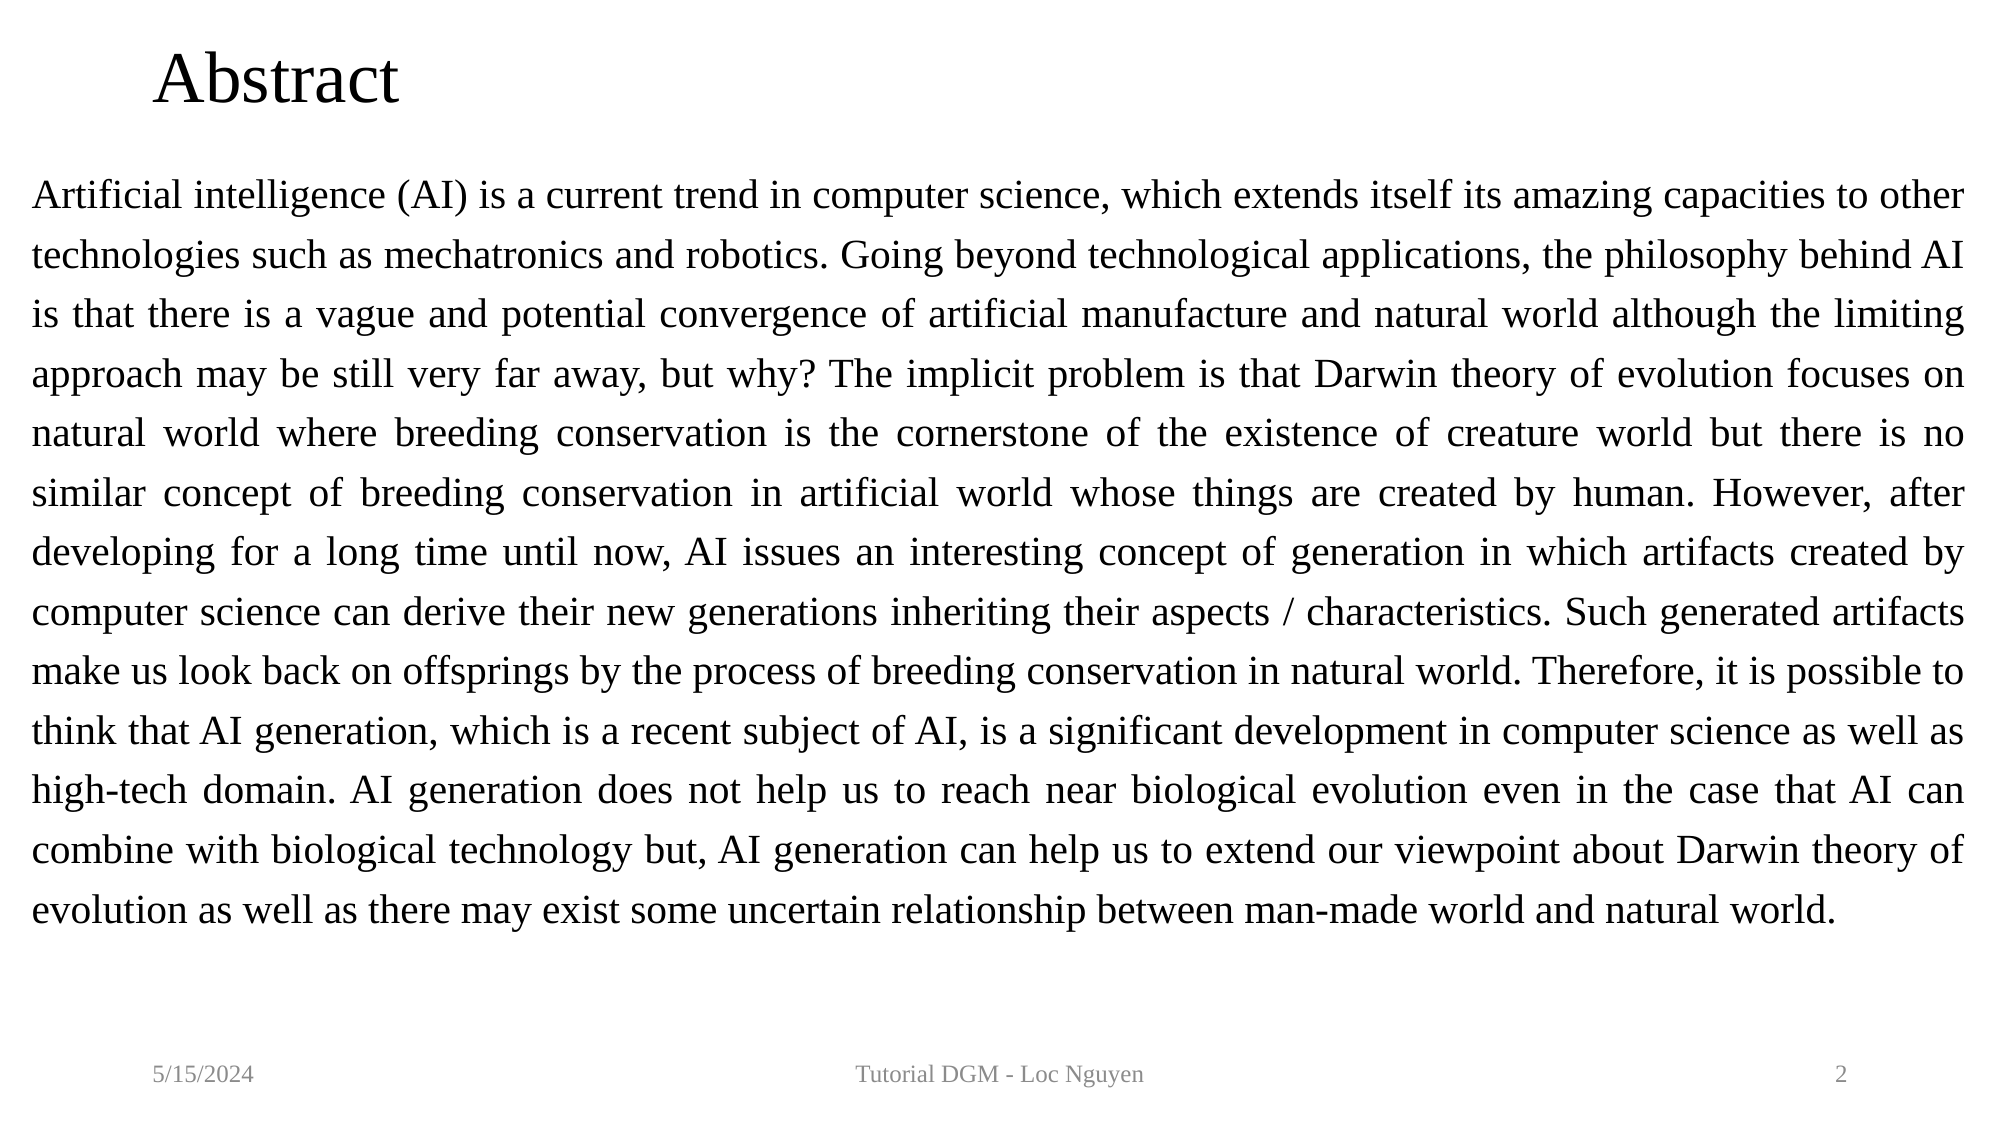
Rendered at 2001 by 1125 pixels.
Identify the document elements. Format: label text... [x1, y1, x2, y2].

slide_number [137, 1042, 588, 1103]
list Artificial intelligence (AI) is a current trend in computer science, which extends itself its amazing capacities to other technologies such as mechatronics and robotics. Going beyond technological applications, the philosophy behind AI is that there is a vague and potential convergence of artificial manufacture and natural world although the limiting approach may be still very far away, but why? The implicit problem is that Darwin theory of evolution focuses on natural world where breeding conservation is the cornerstone of the existence of creature world but there is no similar concept of breeding conservation in artificial world whose things are created by human. However, after developing for a long time until now, AI issues an interesting concept of generation in which artifacts created by computer science can derive their new generations inheriting their aspects / characteristics. Such generated artifacts make us look back on offsprings by the process of breeding conservation in natural world. Therefore, it is possible to think that AI generation, which is a recent subject of AI, is a significant development in computer science as well as high-tech domain. AI generation does not help us to reach near biological evolution even in the case that AI can combine with biological technology but, AI generation can help us to extend our viewpoint about Darwin theory of evolution as well as there may exist some uncertain relationship between man-made world and natural world. [16, 149, 1982, 1000]
slide_number 2 [1412, 1042, 1863, 1103]
title Abstract [137, 19, 1863, 128]
footer Tutorial DGM - Loc Nguyen [662, 1042, 1338, 1103]
